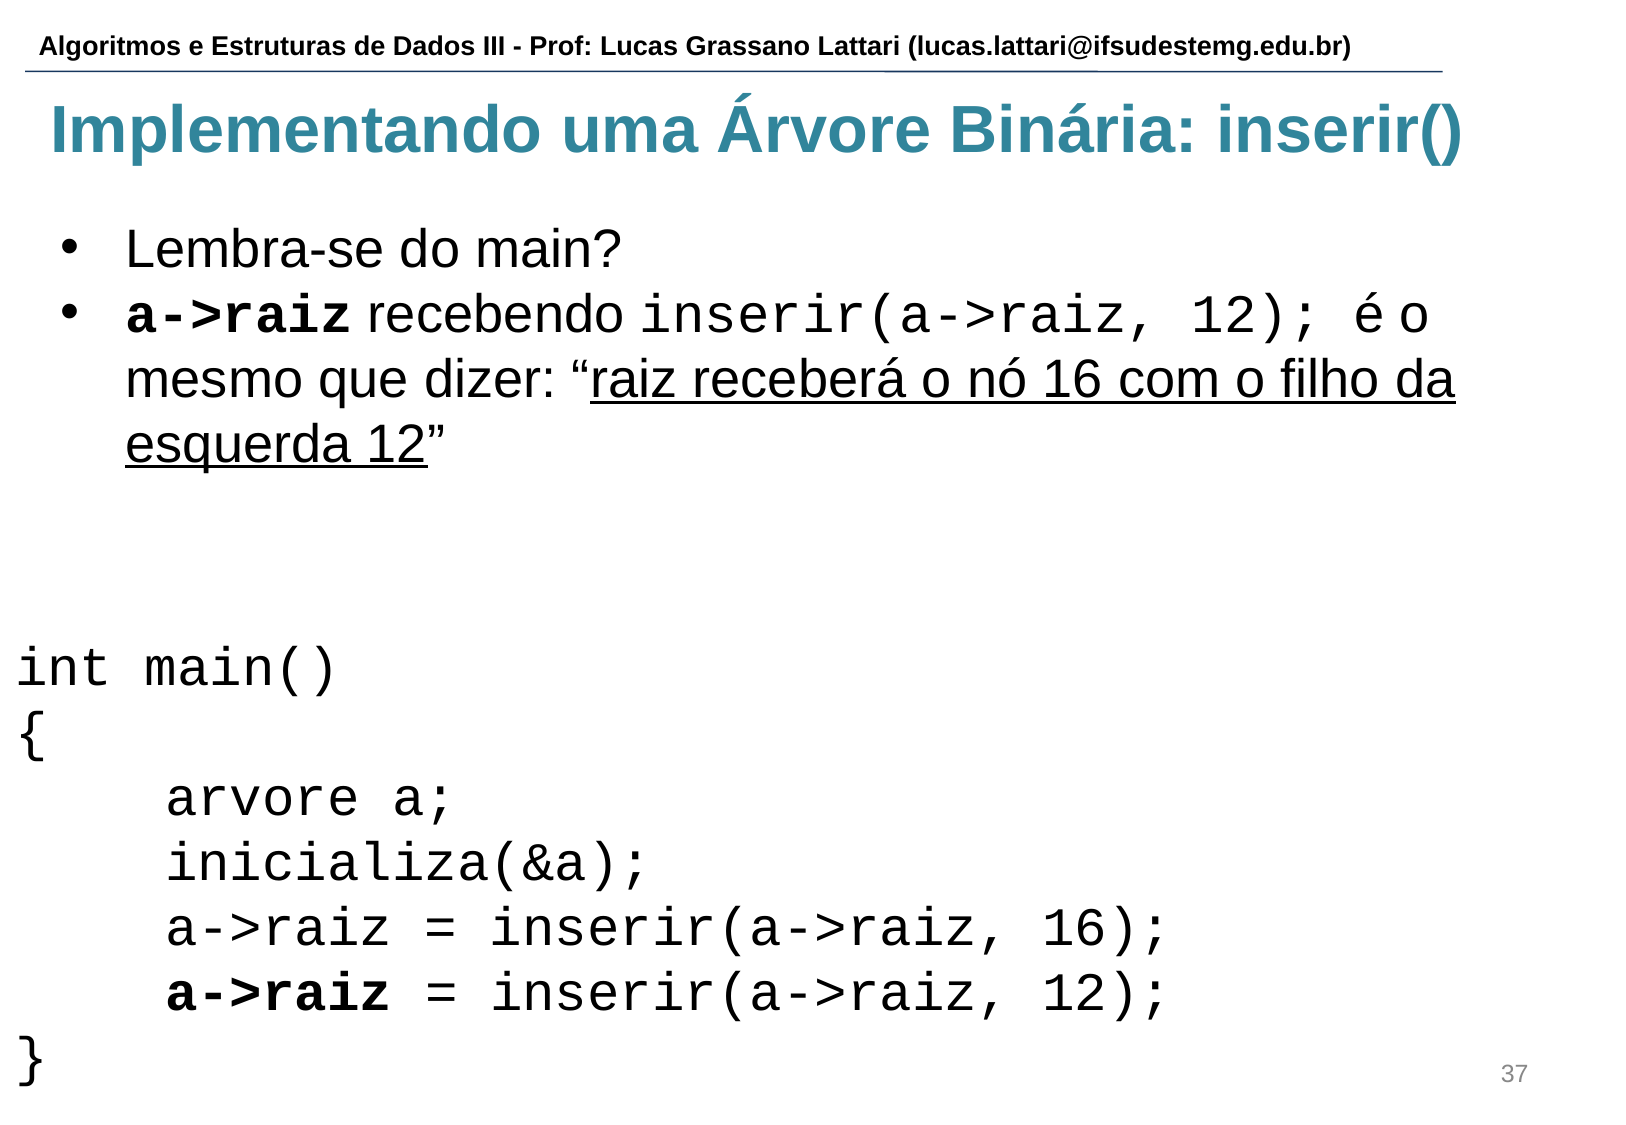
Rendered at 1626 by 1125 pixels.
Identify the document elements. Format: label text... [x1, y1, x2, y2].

text_box Lembra-se do main? a->raiz recebendo inserir(a->raiz, 12); é o mesmo que dizer: “raiz receberá o nó 16 com o filho da esquerda 12” [35, 206, 1578, 961]
slide_number ‹#› [1271, 1042, 1544, 1103]
title Implementando uma Árvore Binária: inserir() [35, 78, 1600, 183]
text_box int main() { arvore a; inicializa(&a); a->raiz = inserir(a->raiz, 16); a->raiz = inserir(a->raiz, 12); } [0, 612, 1271, 1105]
